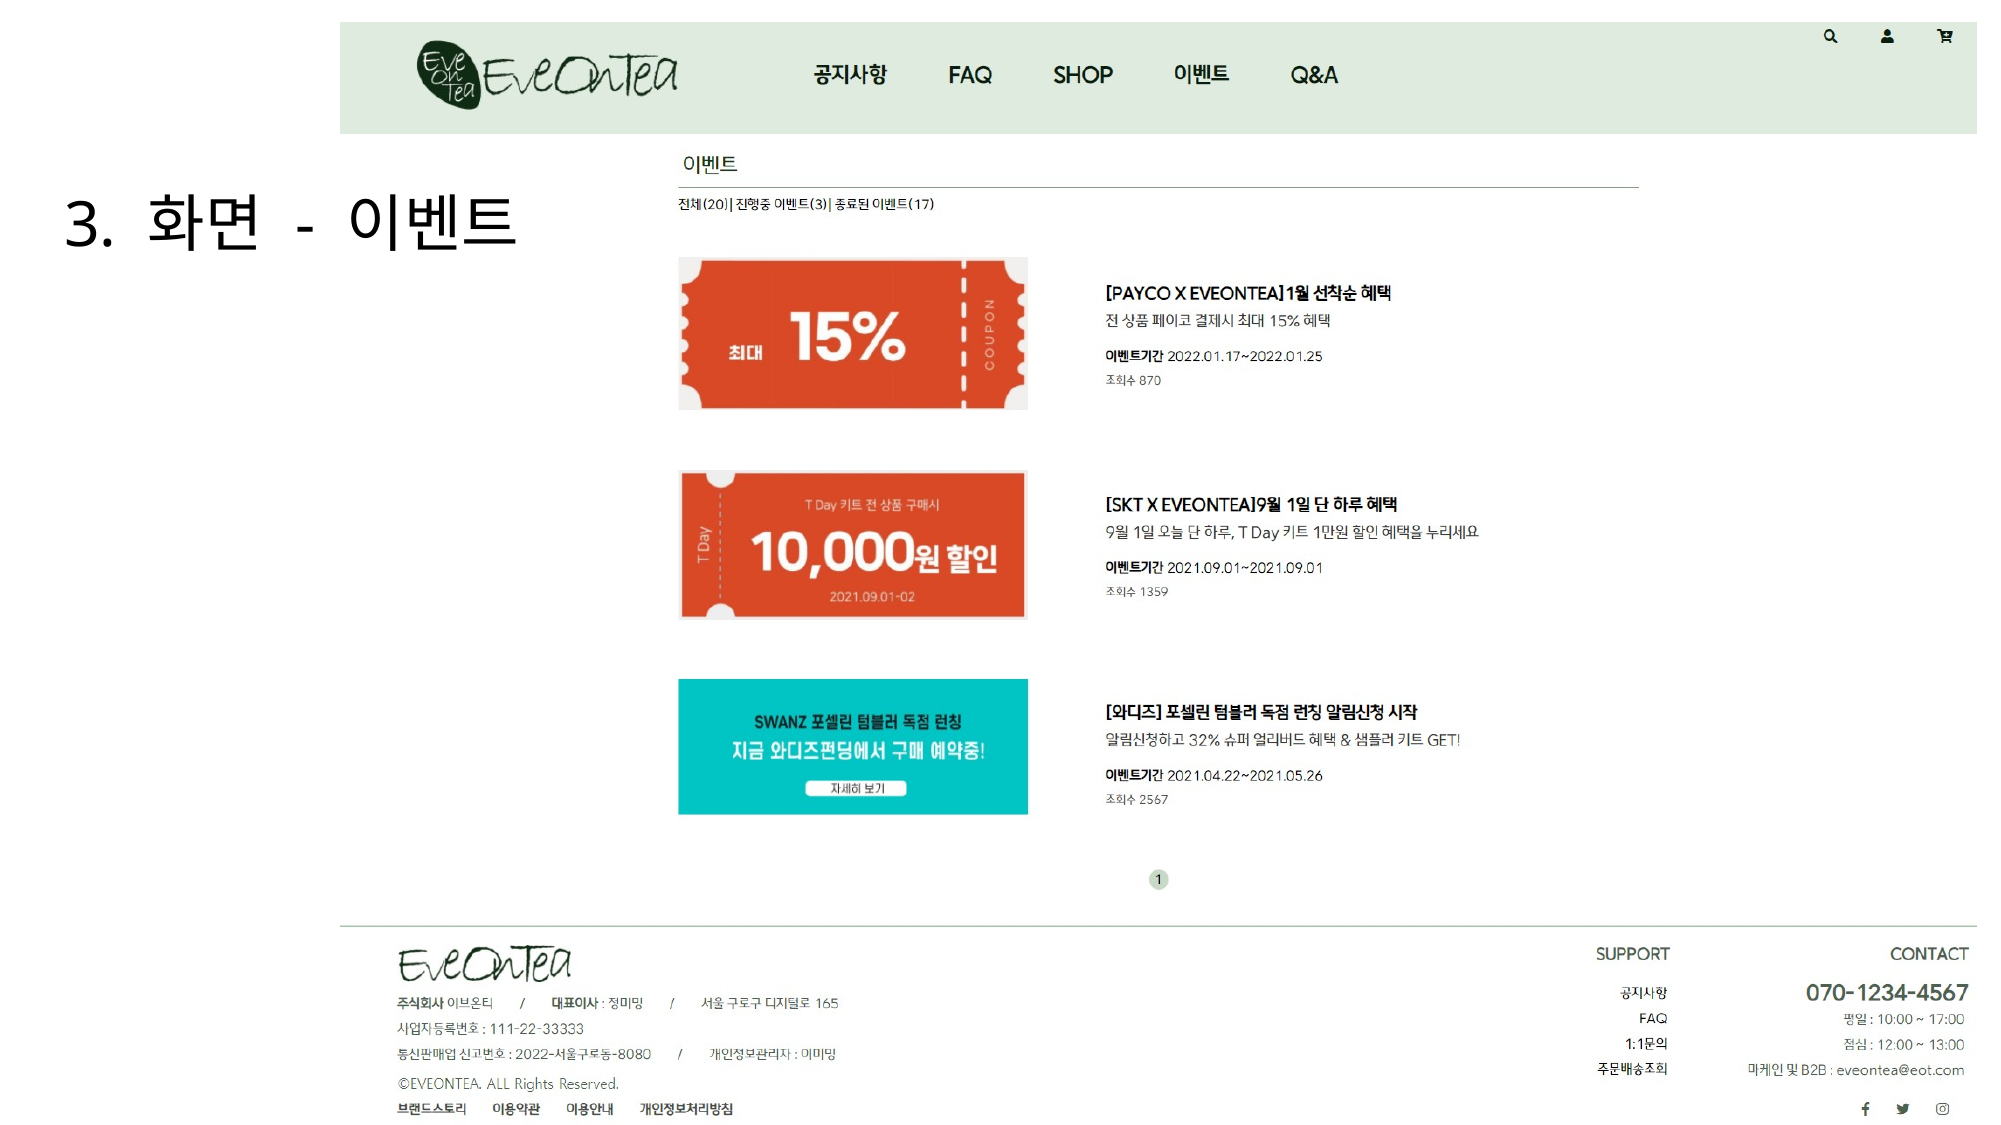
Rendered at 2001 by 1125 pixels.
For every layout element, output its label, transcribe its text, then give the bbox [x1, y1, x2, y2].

title 3. 화면 - 이벤트 [49, 156, 340, 297]
picture [340, 22, 1977, 1125]
